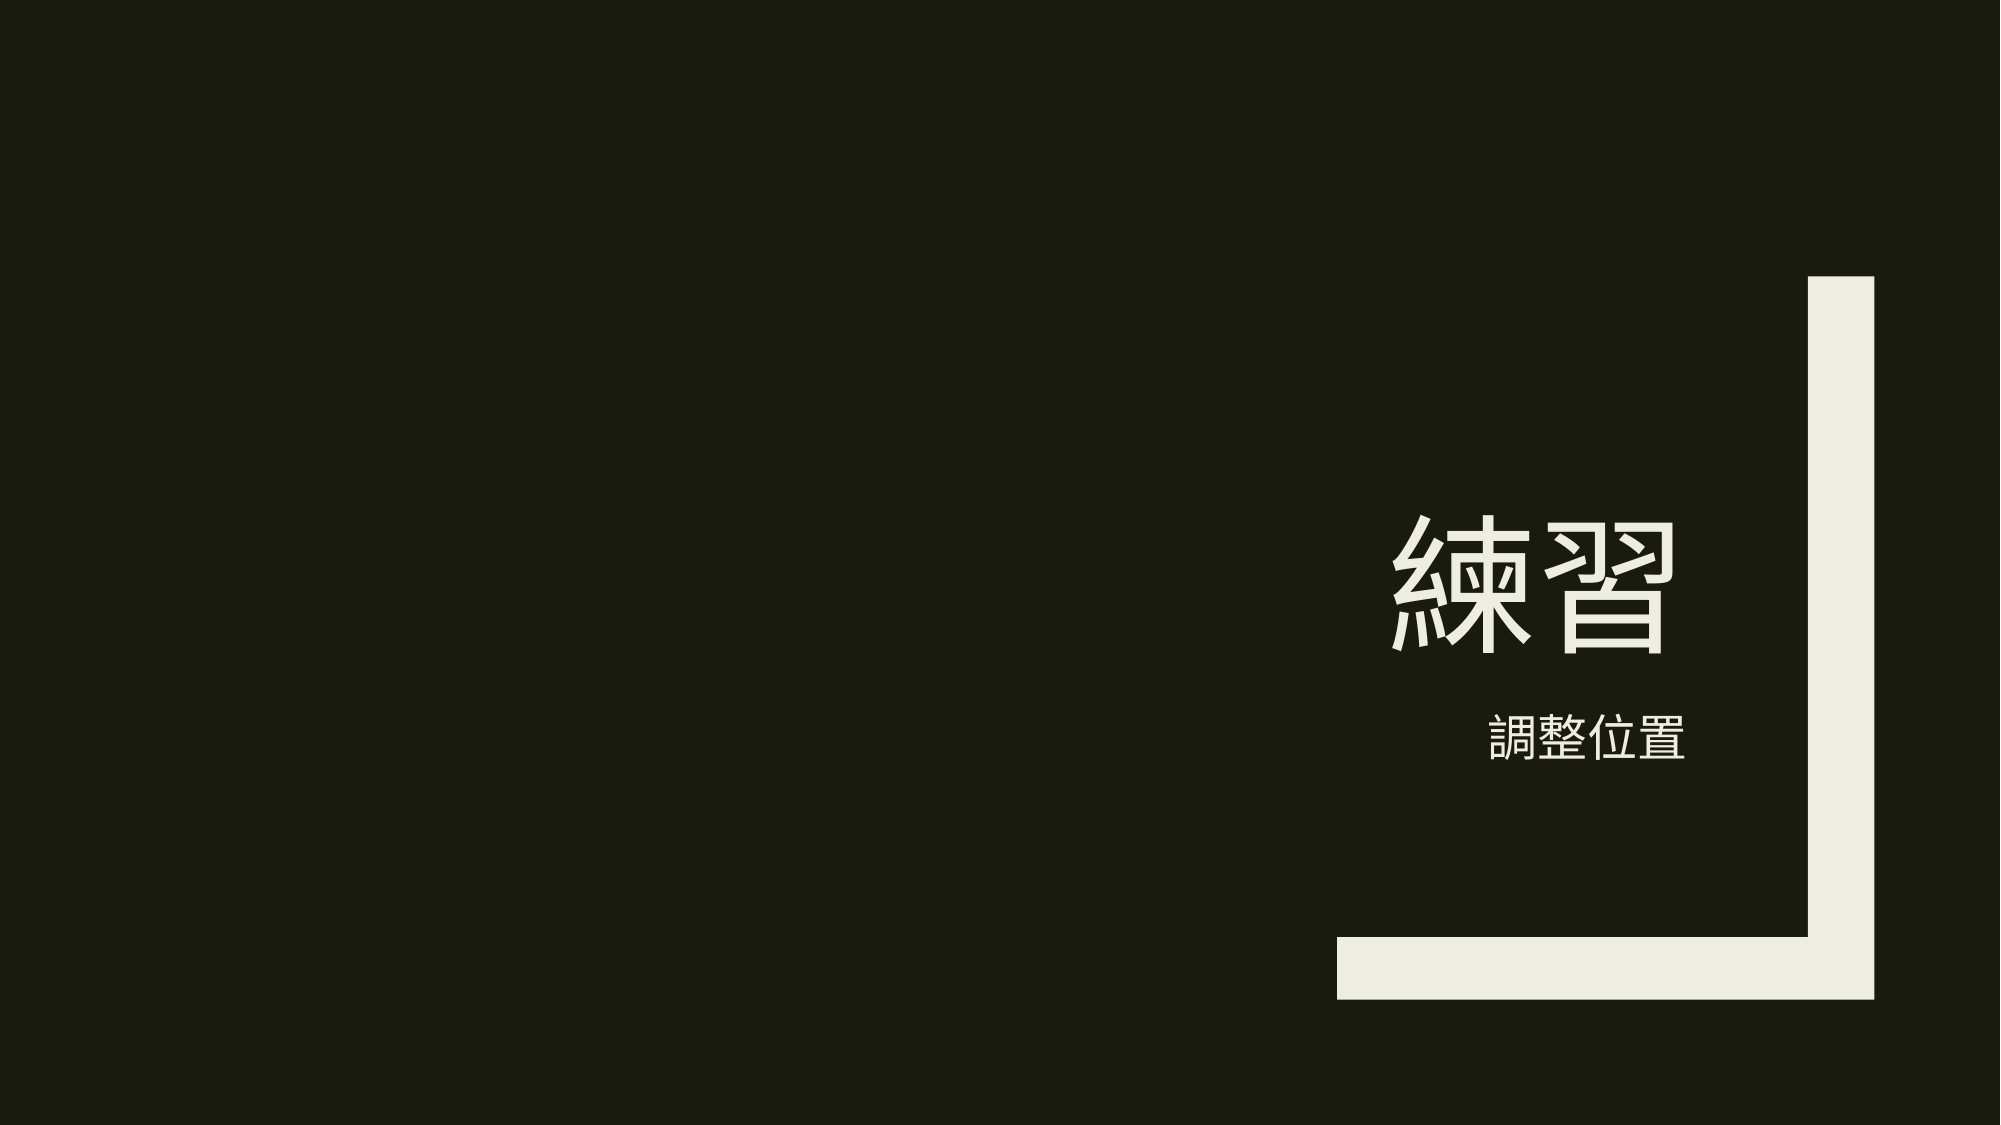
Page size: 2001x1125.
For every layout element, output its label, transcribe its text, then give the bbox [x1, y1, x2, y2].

list 調整位置 [125, 691, 1703, 880]
title 練習 [125, 213, 1703, 682]
